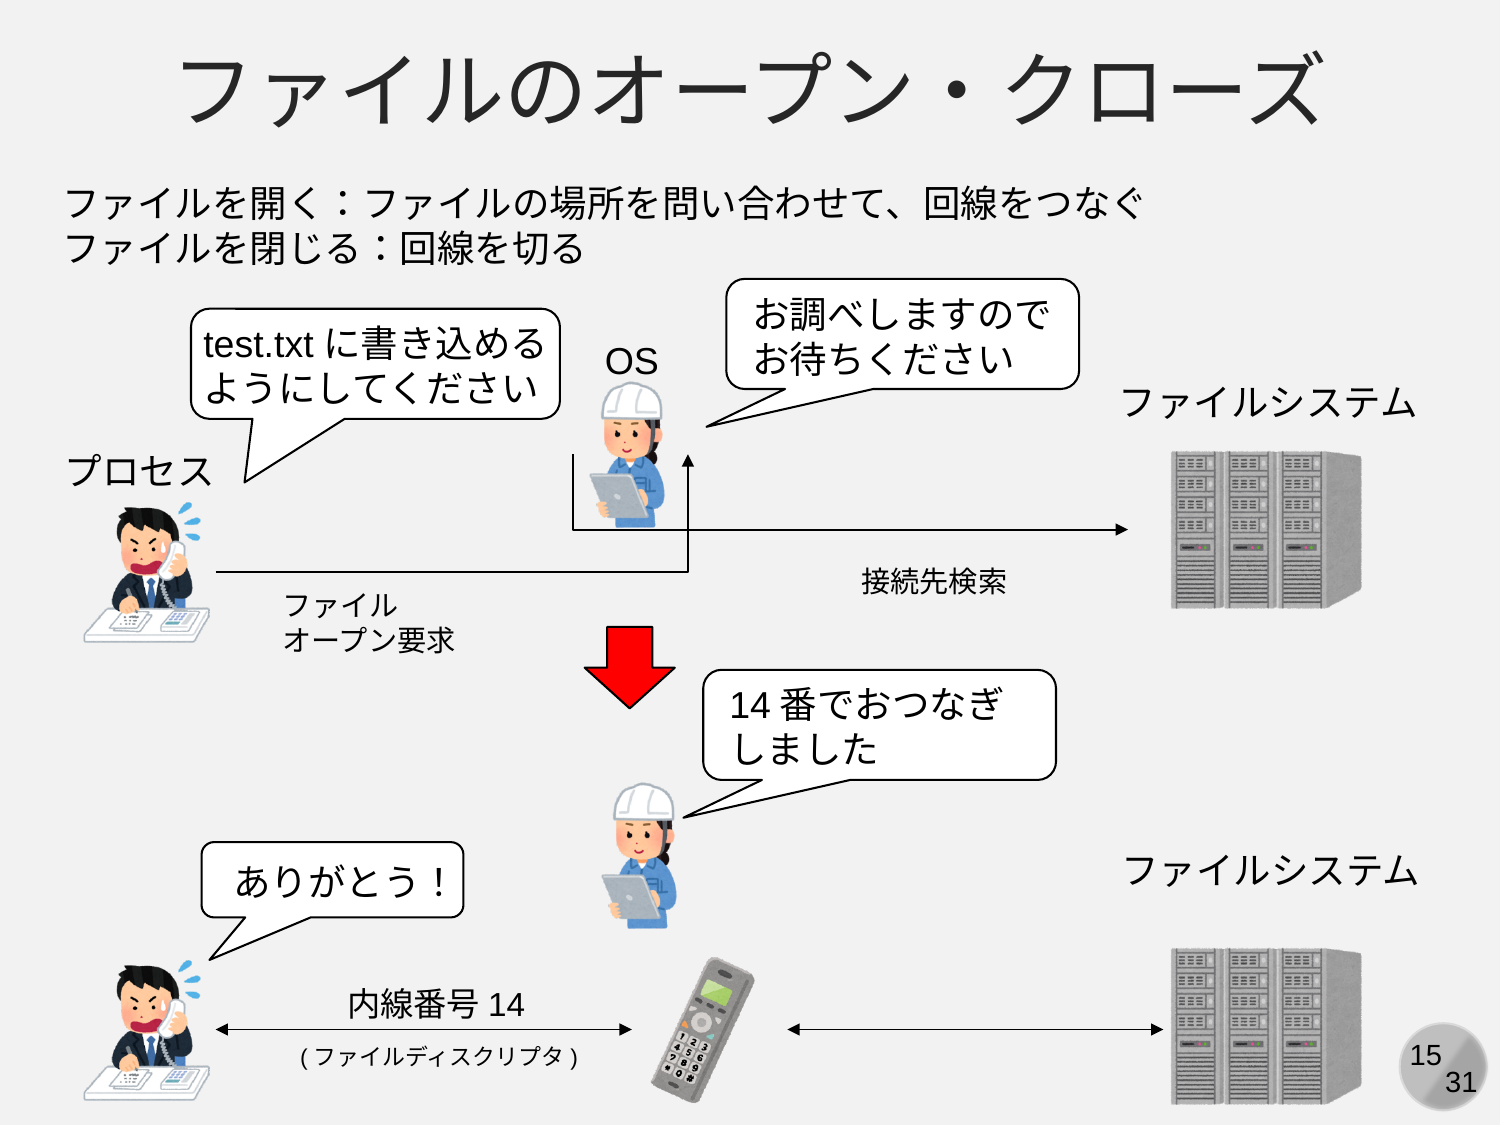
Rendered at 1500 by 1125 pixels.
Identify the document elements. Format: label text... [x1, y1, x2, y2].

text_box [197, 307, 554, 312]
text_box ファイルを開く：ファイルの場所を問い合わせて、回線をつなぐ ファイルを閉じる：回線を切る [47, 172, 1164, 278]
text_box test.txtに書き込めるようにしてください [188, 312, 567, 418]
picture [76, 496, 216, 647]
text_box [705, 278, 1081, 428]
text_box OS [589, 329, 674, 379]
text_box プロセス [49, 440, 230, 501]
text_box ファイルシステム [1106, 839, 1436, 900]
picture [584, 780, 700, 932]
text_box ファイルシステム [1104, 371, 1433, 432]
text_box [583, 625, 676, 710]
picture [631, 951, 788, 1108]
text_box ありがとう！ [218, 851, 479, 912]
text_box 内線番号14 [332, 975, 540, 1029]
picture [1163, 437, 1369, 629]
text_box [201, 418, 550, 454]
text_box [200, 841, 464, 959]
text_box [215, 454, 573, 572]
list ファイルのオープン・クローズ [0, 31, 1500, 155]
text_box ファイル オープン要求 [267, 579, 471, 665]
picture [572, 379, 688, 530]
text_box 14番でおつなぎしました [714, 674, 1050, 779]
text_box 接続先検索 [846, 555, 1023, 606]
picture [1163, 934, 1369, 1125]
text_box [687, 454, 1128, 530]
text_box お調べしますので お待ちください [737, 283, 1073, 388]
picture [76, 954, 216, 1105]
text_box [700, 668, 1058, 816]
text_box (ファイルディスクリプタ) [285, 1035, 593, 1078]
